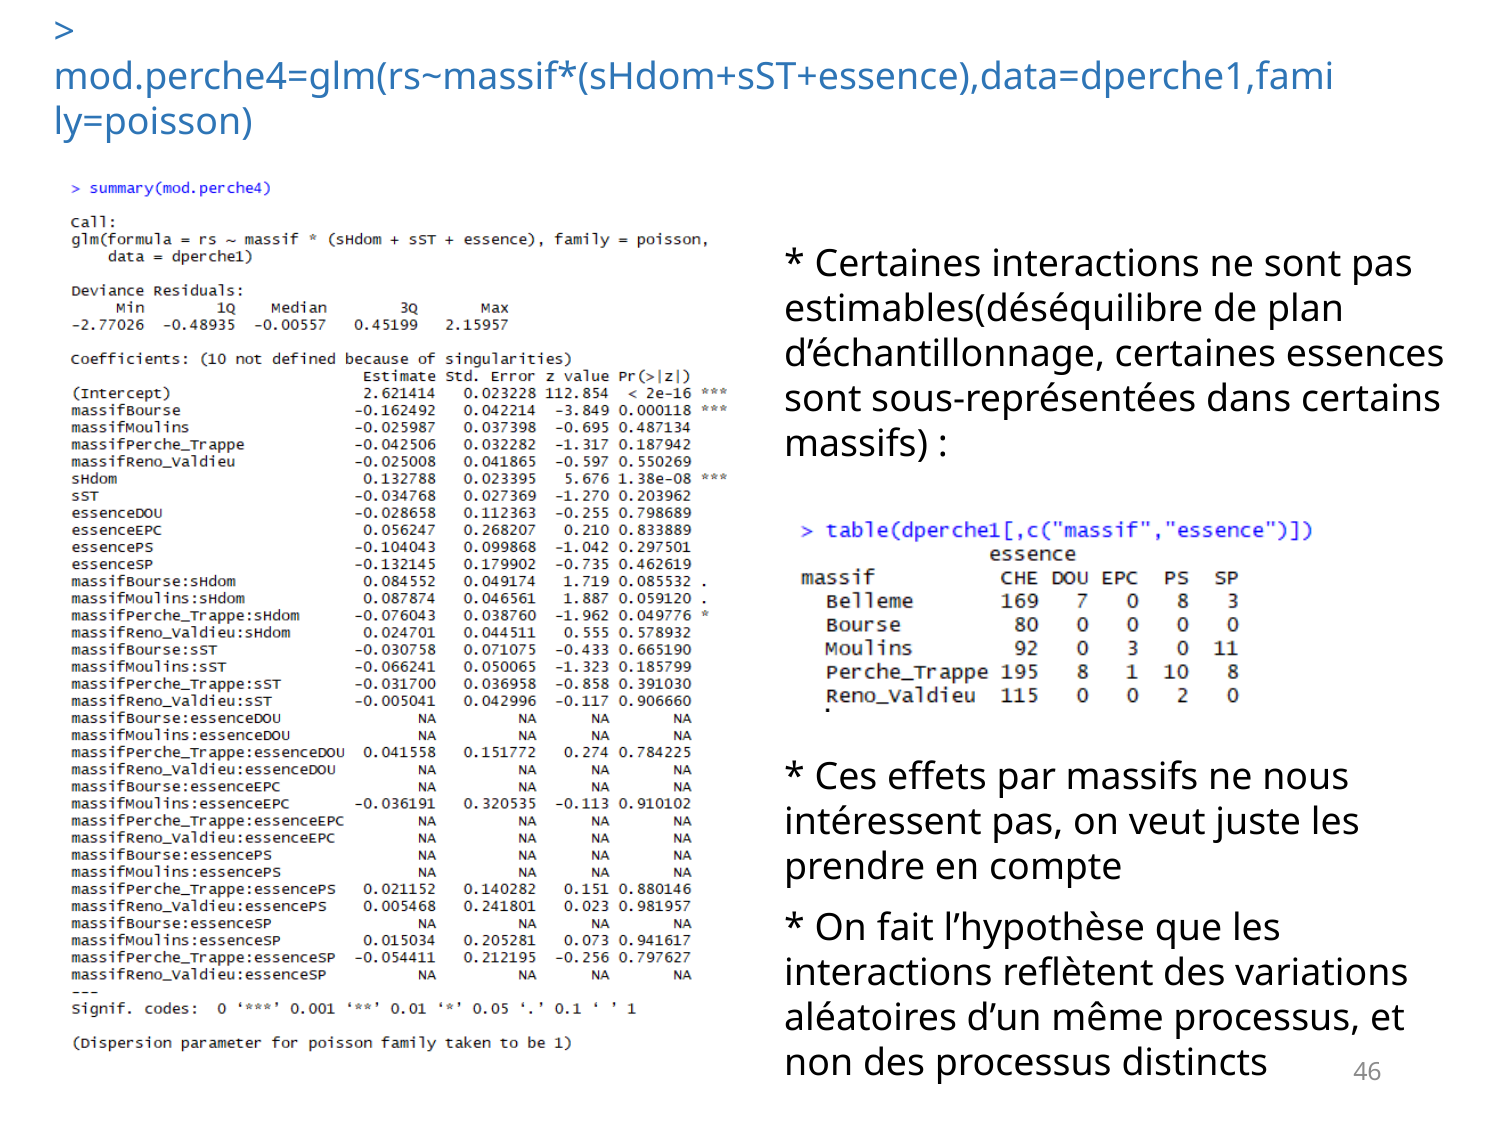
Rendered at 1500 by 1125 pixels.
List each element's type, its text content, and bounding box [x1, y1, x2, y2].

text_box * Ces effets par massifs ne nous intéressent pas, on veut juste les prendre en compte [769, 744, 1487, 895]
text_box > mod.perche4=glm(rs~massif*(sHdom+sST+essence),data=dperche1,family=poisson) [38, 0, 1360, 150]
text_box * On fait l’hypothèse que les interactions reflètent des variations aléatoires d’un même processus, et non des processus distincts [769, 895, 1487, 1091]
text_box * Certaines interactions ne sont pas estimables(déséquilibre de plan d’échantillonnage, certaines essences sont sous-représentées dans certains massifs) : [769, 231, 1487, 472]
picture [68, 168, 752, 1065]
slide_number 46 [1059, 1042, 1397, 1103]
picture [795, 520, 1360, 712]
